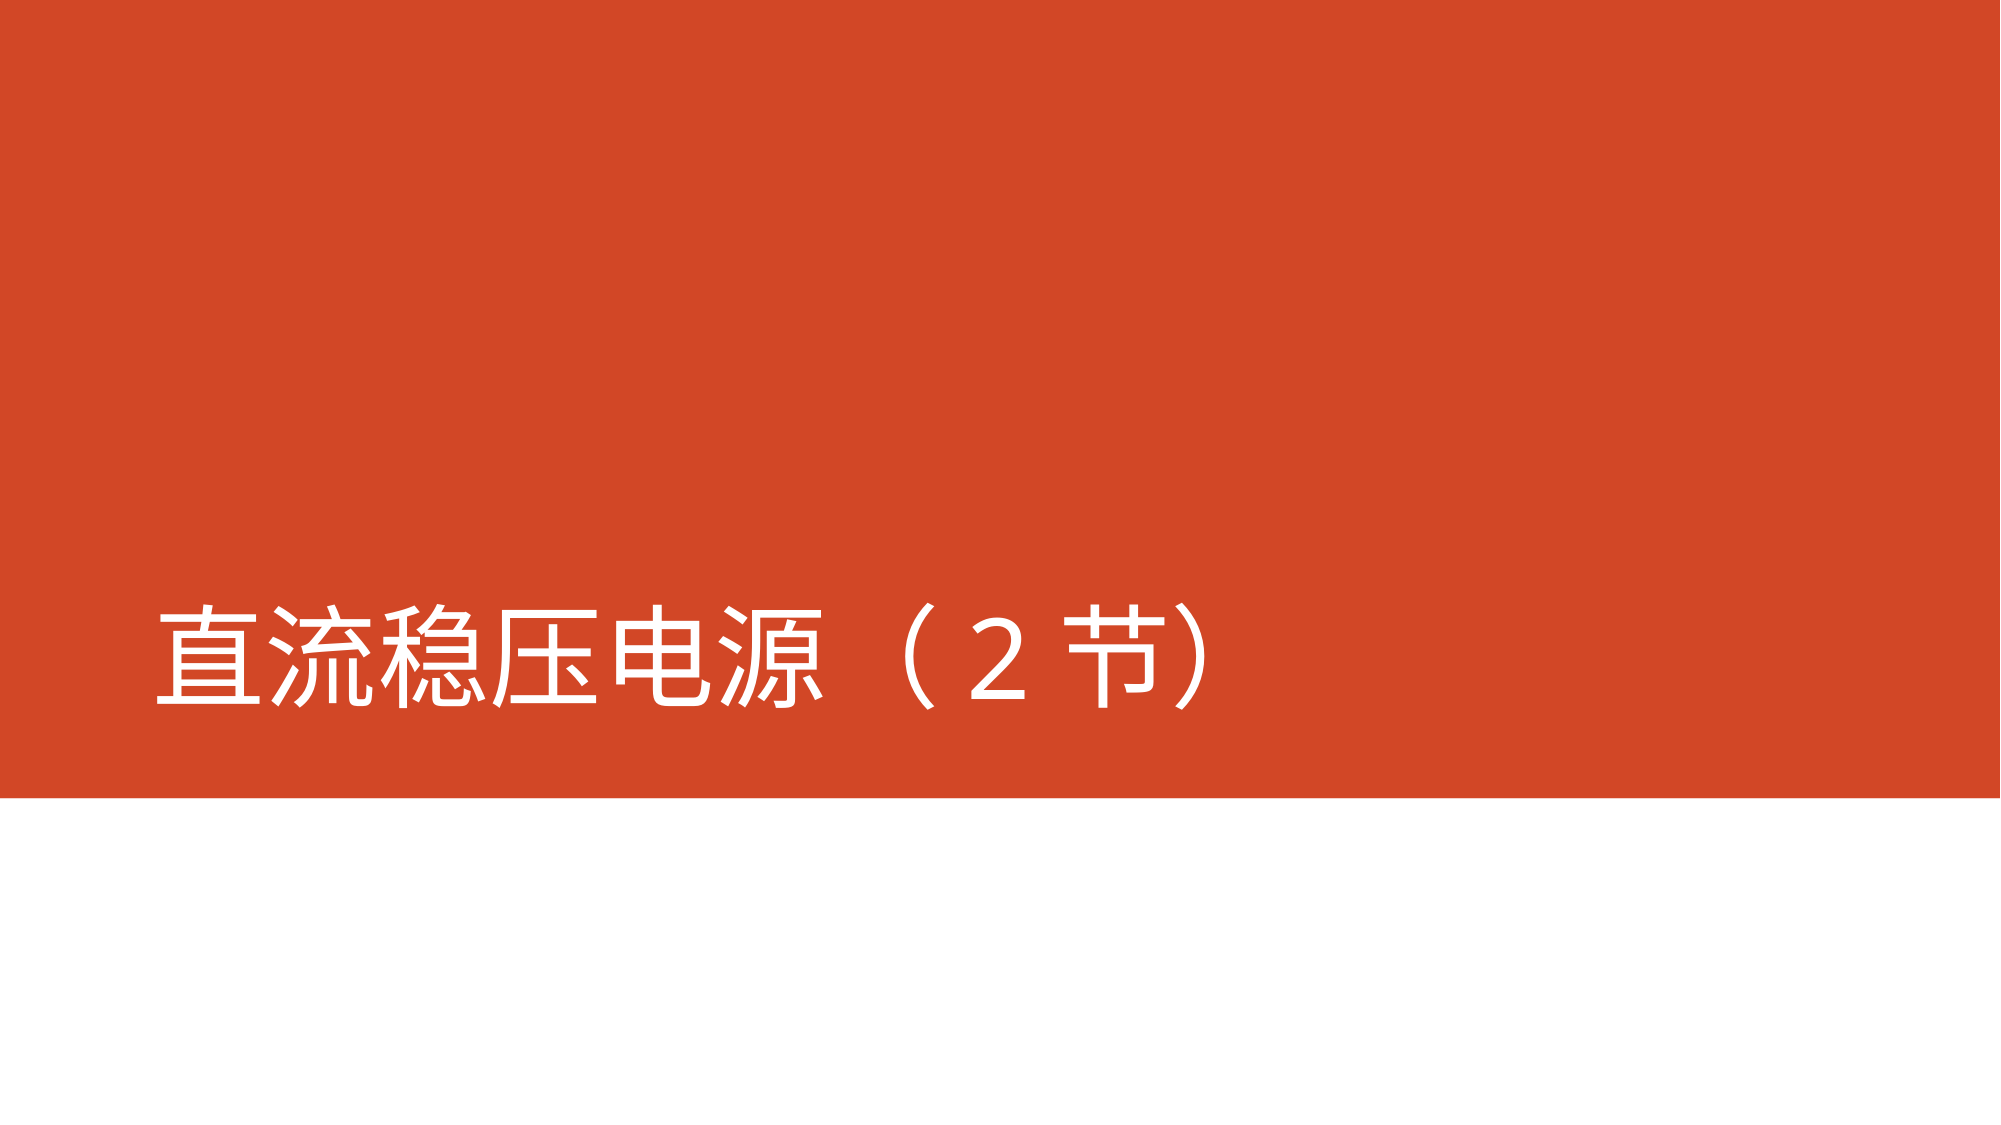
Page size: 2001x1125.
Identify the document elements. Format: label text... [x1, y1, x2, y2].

title 直流稳压电源（2节） [137, 338, 1863, 730]
